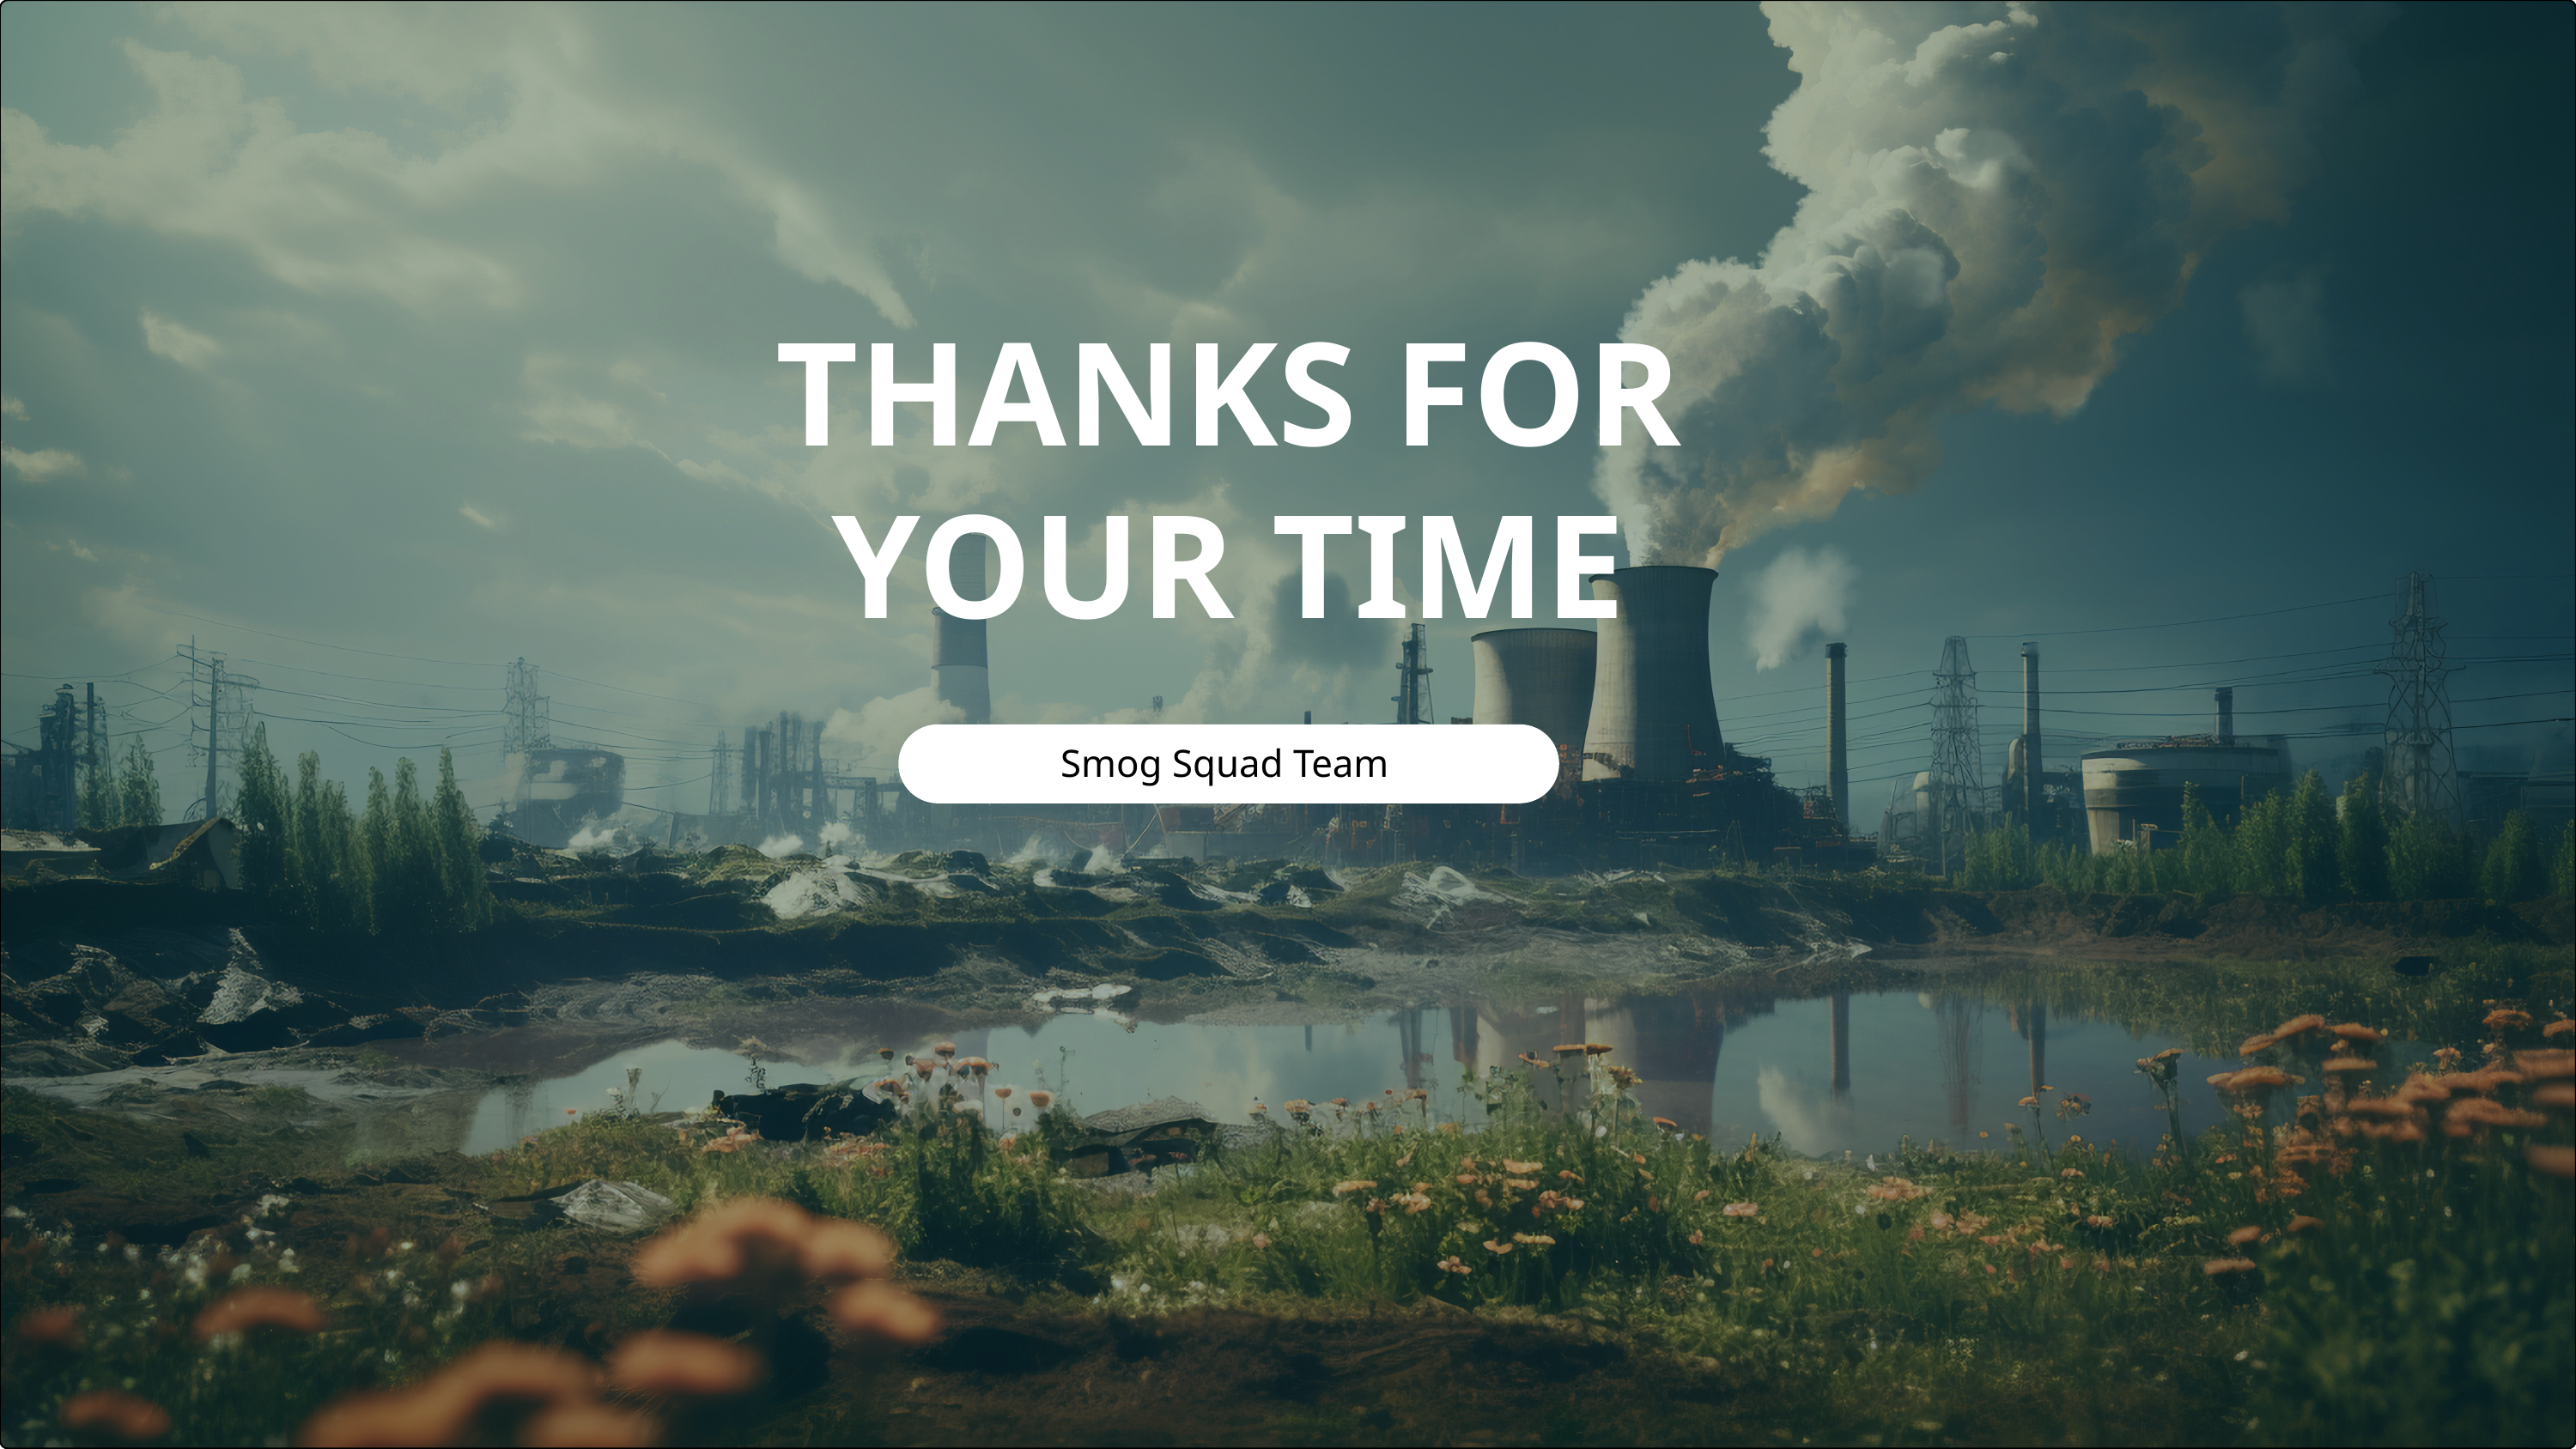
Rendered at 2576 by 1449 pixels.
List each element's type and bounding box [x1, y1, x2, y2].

text_box [0, 0, 2576, 1449]
text_box [898, 724, 1560, 804]
